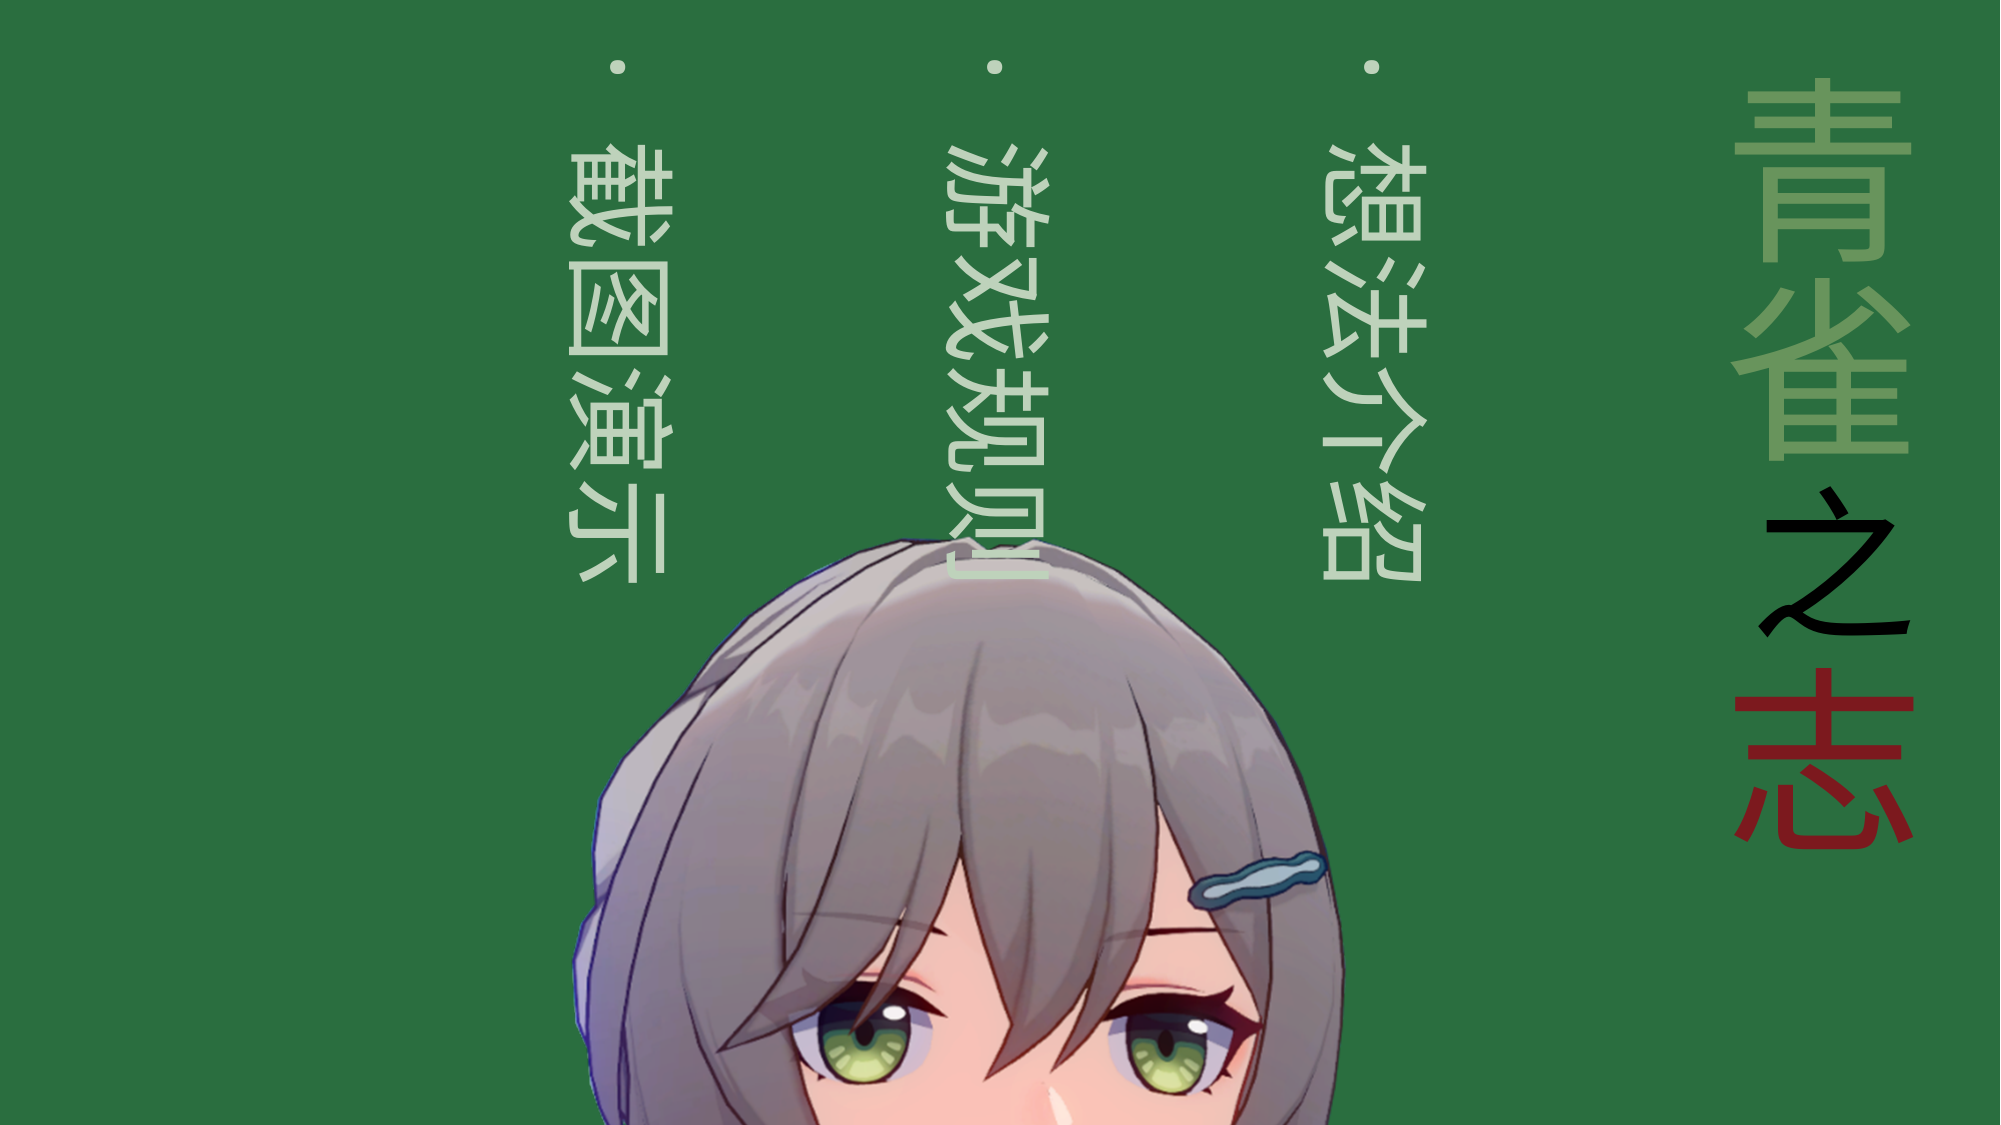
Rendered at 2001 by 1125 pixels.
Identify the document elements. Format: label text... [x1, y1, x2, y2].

text_box · 想法介绍 [1285, 38, 1453, 690]
text_box 青 [1700, 38, 1948, 238]
text_box · 游戏规则 [908, 38, 1076, 690]
text_box 志 [1710, 629, 1938, 884]
text_box · 截图演示 [531, 38, 698, 690]
text_box [0, 454, 1643, 1125]
text_box 之 [1720, 493, 1948, 669]
text_box 雀 [1700, 238, 1948, 493]
